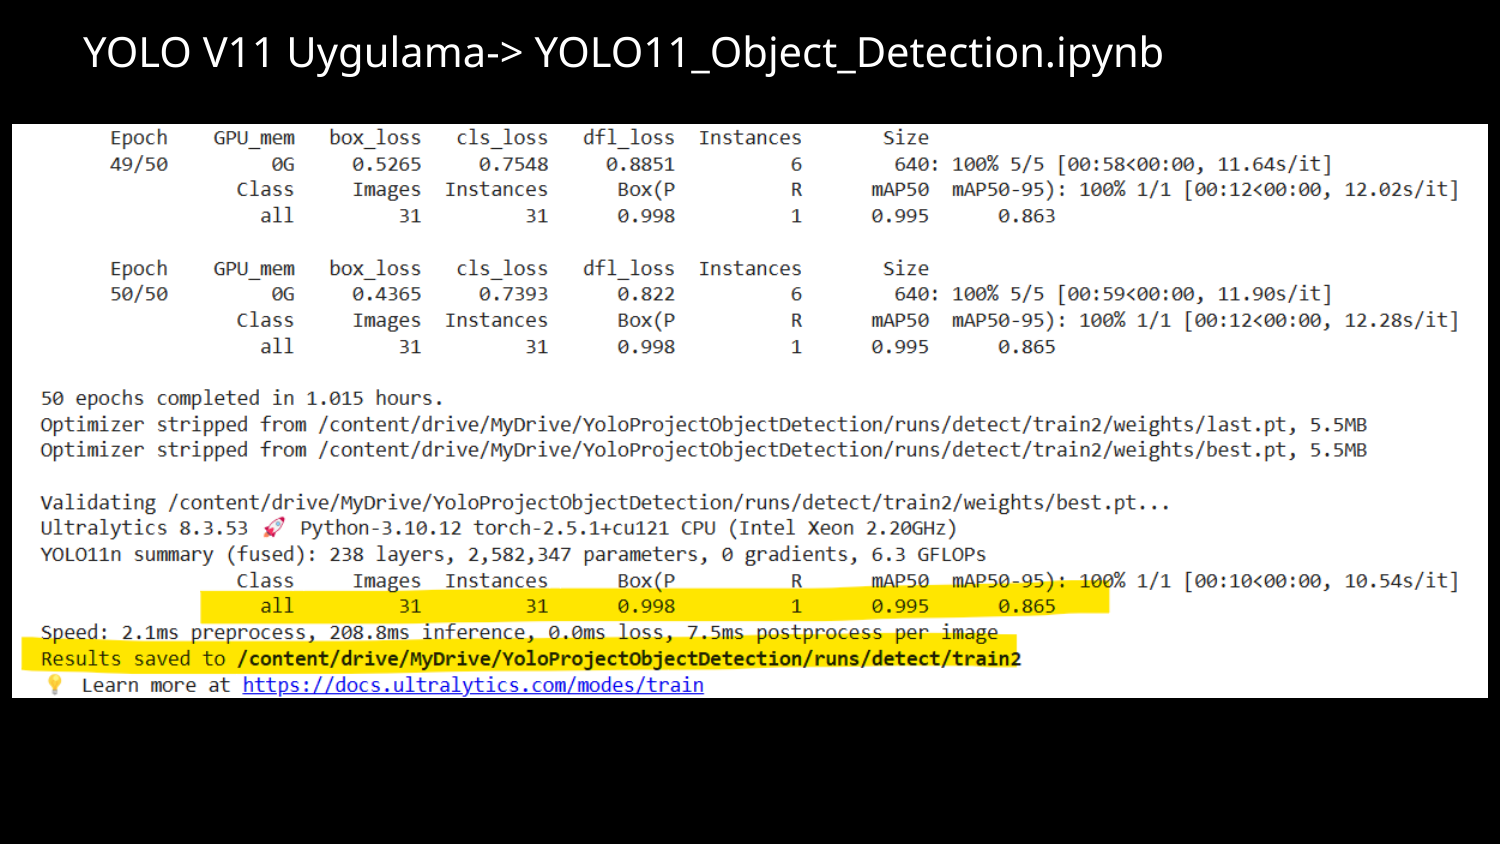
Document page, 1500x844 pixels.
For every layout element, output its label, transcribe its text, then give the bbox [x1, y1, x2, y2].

picture [12, 124, 1488, 698]
title YOLO V11 Uygulama-> YOLO11_Object_Detection.ipynb [68, 0, 1395, 109]
